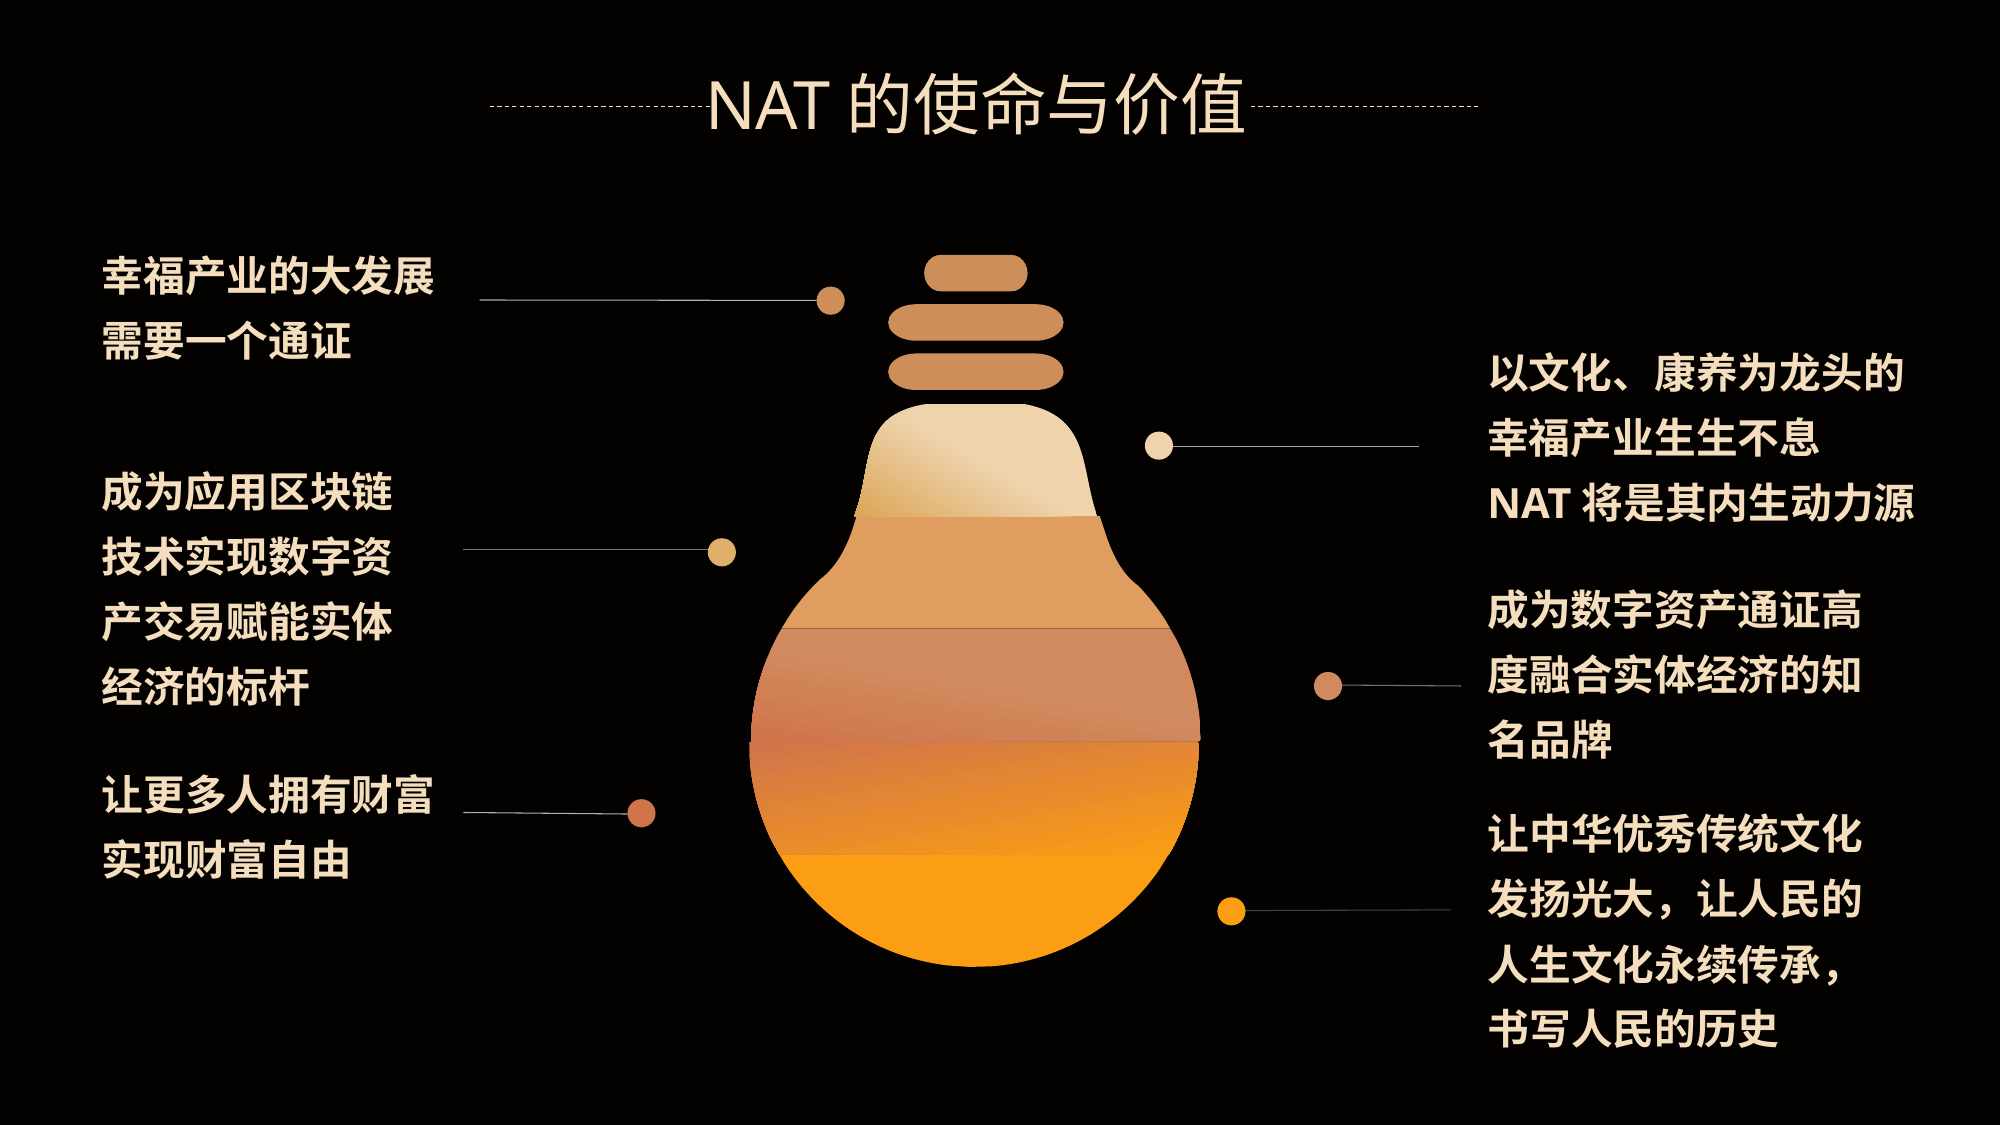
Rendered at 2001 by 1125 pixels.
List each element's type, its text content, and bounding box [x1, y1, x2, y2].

text_box NAT的使命与价值 [690, 55, 1274, 151]
text_box 成为数字资产通证高度融合实体经济的知名品牌 [1472, 561, 1882, 771]
text_box [748, 740, 1200, 856]
text_box [852, 402, 1099, 518]
text_box 让中华优秀传统文化发扬光大，让人民的人生文化永续传承，书写人民的历史 [1472, 785, 1882, 1061]
text_box [750, 630, 1202, 743]
text_box 以文化、康养为龙头的幸福产业生生不息 NAT将是其内生动力源 [1472, 324, 1941, 535]
text_box [923, 253, 1029, 293]
text_box [779, 856, 1169, 968]
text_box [1217, 897, 1452, 926]
text_box [887, 352, 1065, 392]
text_box 幸福产业的大发展需要一个通证 [86, 227, 461, 373]
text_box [479, 286, 845, 315]
text_box [779, 515, 1173, 630]
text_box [463, 799, 656, 828]
text_box 让更多人拥有财富 实现财富自由 [86, 746, 461, 892]
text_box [1313, 671, 1461, 701]
text_box [887, 303, 1065, 342]
text_box 成为应用区块链技术实现数字资产交易赋能实体经济的标杆 [86, 443, 436, 719]
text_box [1144, 431, 1420, 460]
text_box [463, 538, 736, 567]
